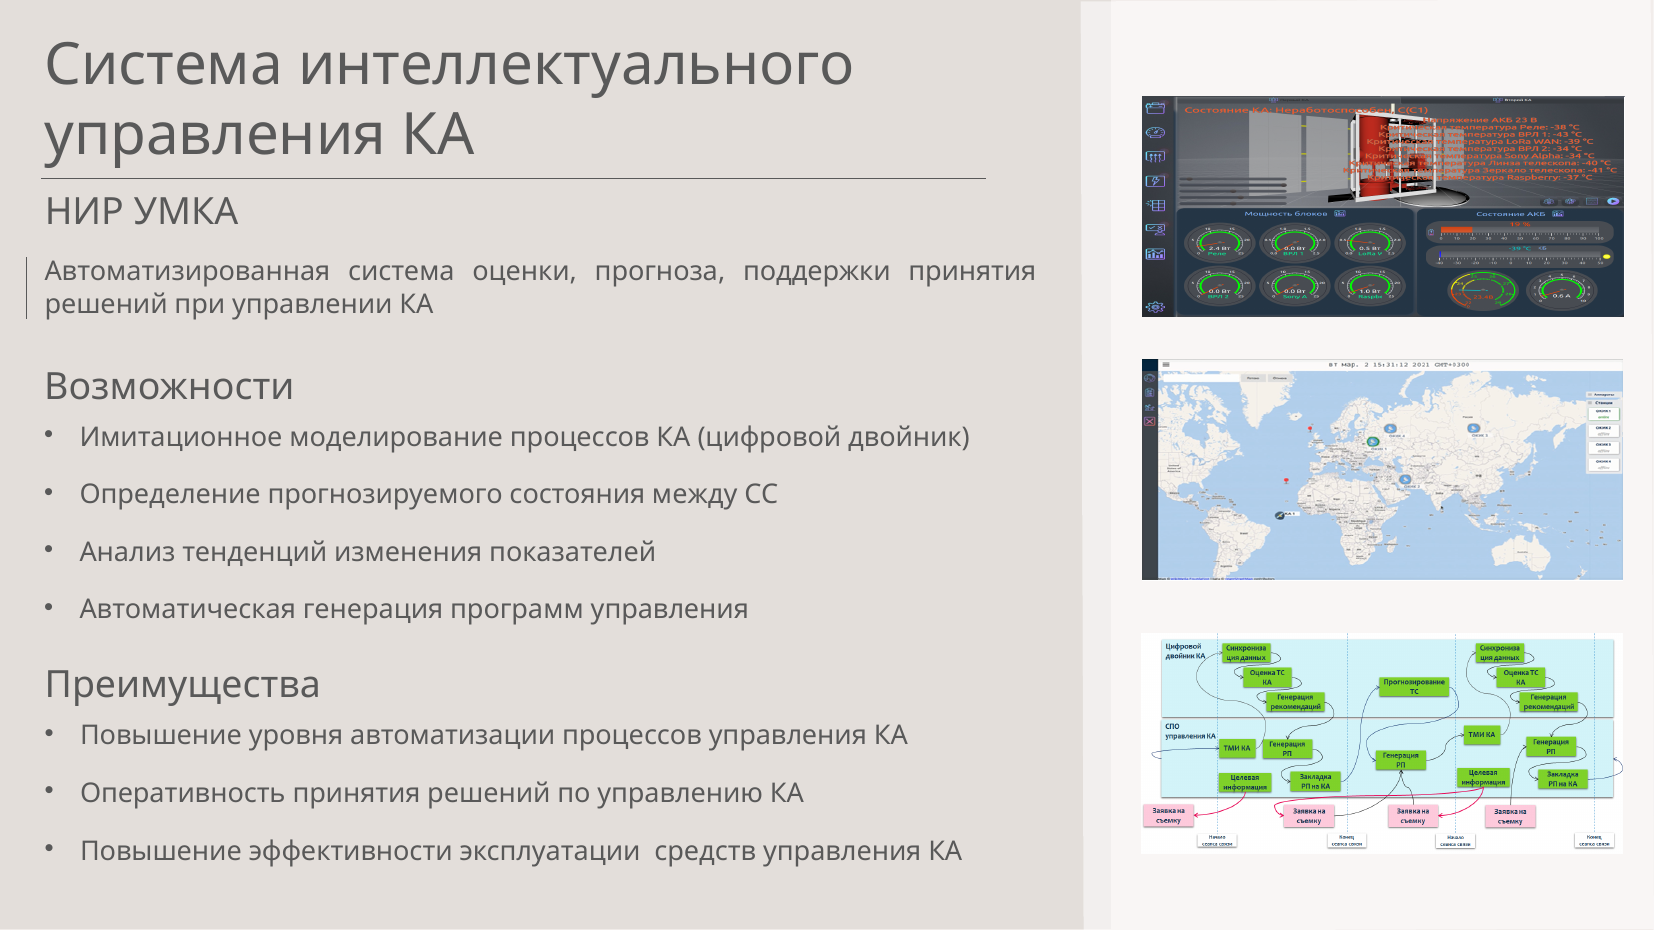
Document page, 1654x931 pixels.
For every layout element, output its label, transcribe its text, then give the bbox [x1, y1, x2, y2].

text_box НИР УМКА [29, 179, 781, 246]
text_box Преимущества Повышение уровня автоматизации процессов управления КА Оперативность принятия решений по управлению КА Повышение эффективности эксплуатации средств управления КА [29, 652, 1231, 898]
picture [1141, 632, 1623, 854]
text_box [1080, 0, 1654, 931]
text_box Автоматизированная система оценки, прогноза, поддержки принятия решений при управлении КА [29, 246, 1051, 354]
picture [1141, 95, 1625, 317]
text_box [0, 0, 1111, 930]
text_box Возможности Имитационное моделирование процессов КА (цифровой двойник) Определение прогнозируемого состояния между СС Анализ тенденций изменения показателей Автоматическая генерация программ управления [29, 354, 1261, 647]
picture [1141, 359, 1624, 581]
text_box Система интеллектуального управления КА [29, 18, 991, 116]
